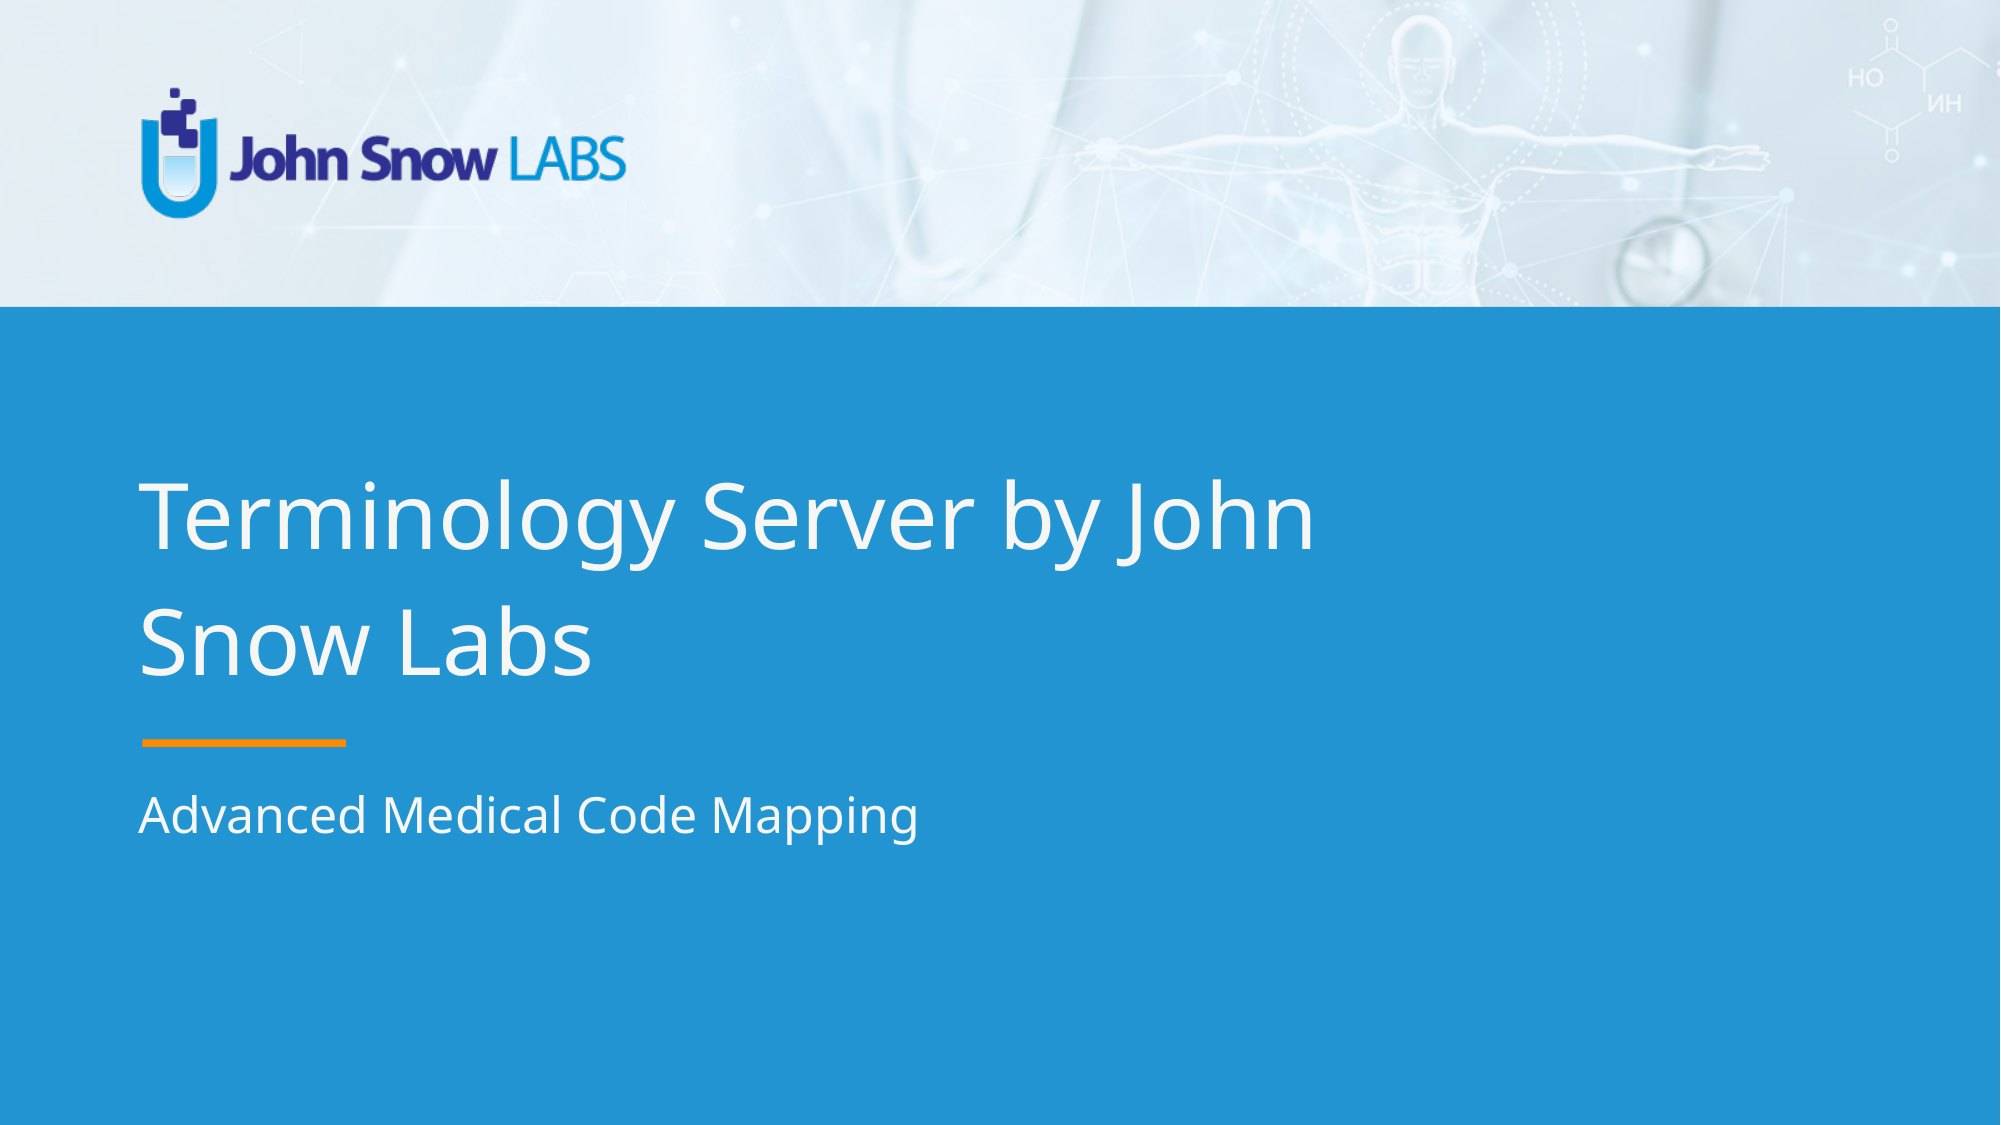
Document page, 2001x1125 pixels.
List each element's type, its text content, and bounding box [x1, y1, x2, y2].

title Terminology Server by John Snow Labs [123, 419, 1417, 710]
list Advanced Medical Code Mapping [123, 772, 1301, 1019]
picture [134, 83, 633, 223]
